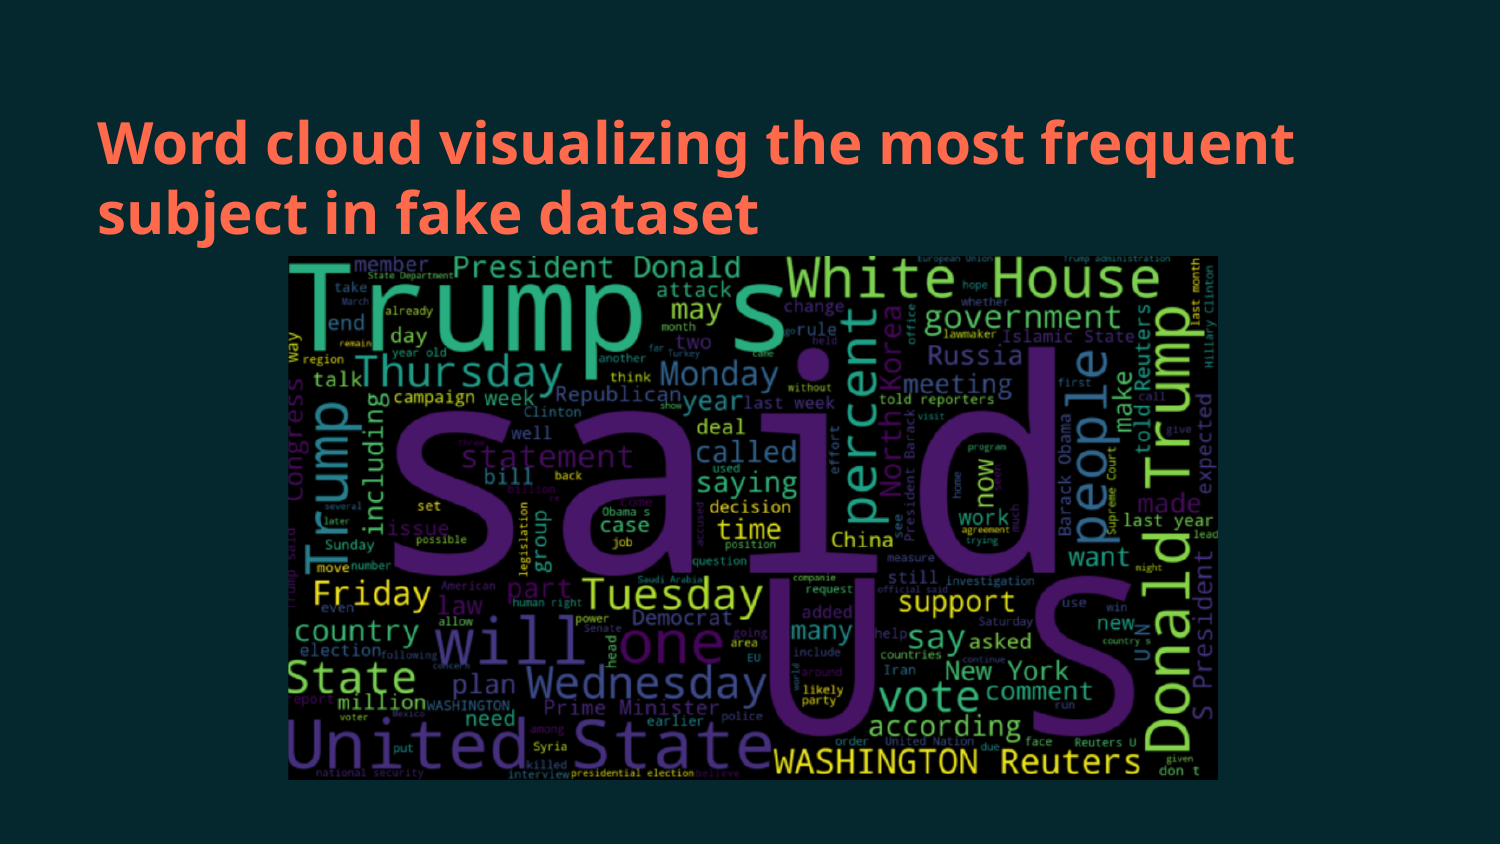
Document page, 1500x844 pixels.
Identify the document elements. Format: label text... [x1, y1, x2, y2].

picture [288, 256, 1218, 780]
title Word cloud visualizing the most frequent subject in fake dataset [89, 102, 1397, 181]
